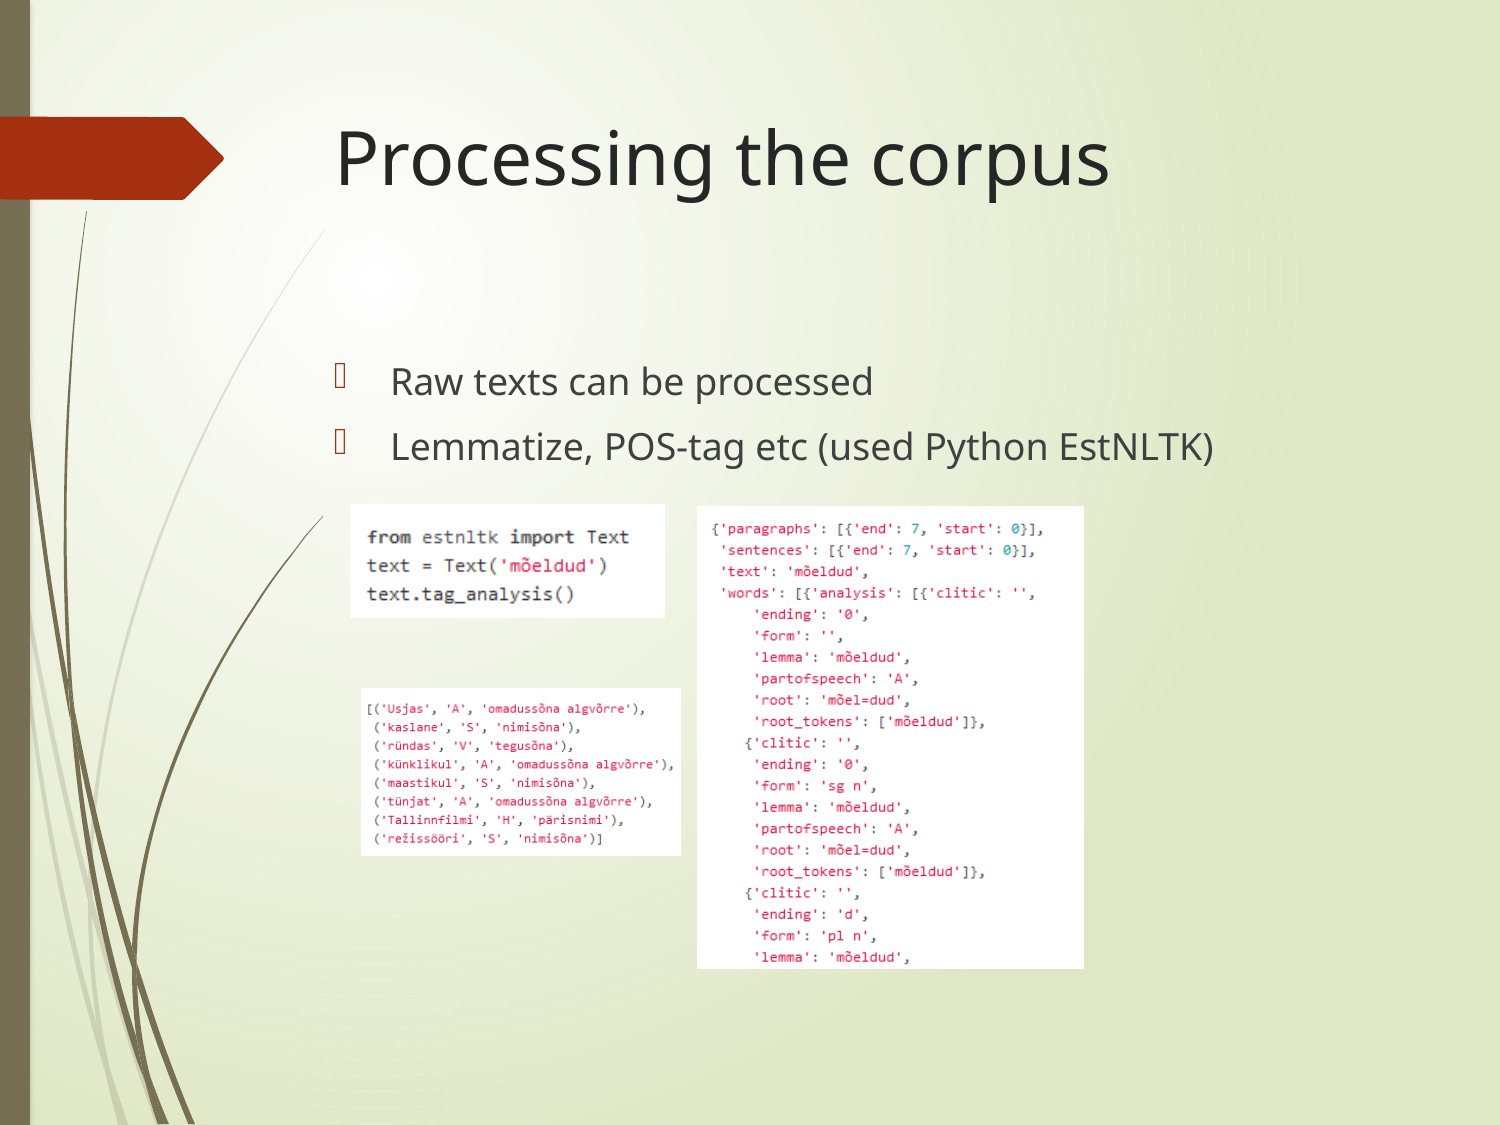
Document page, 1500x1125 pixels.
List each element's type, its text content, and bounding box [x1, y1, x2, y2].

list Raw texts can be processed Lemmatize, POS-tag etc (used Python EstNLTK) [318, 350, 1400, 970]
title Processing the corpus [319, 102, 1400, 313]
picture [350, 504, 665, 618]
picture [696, 506, 1084, 969]
picture [361, 688, 682, 856]
